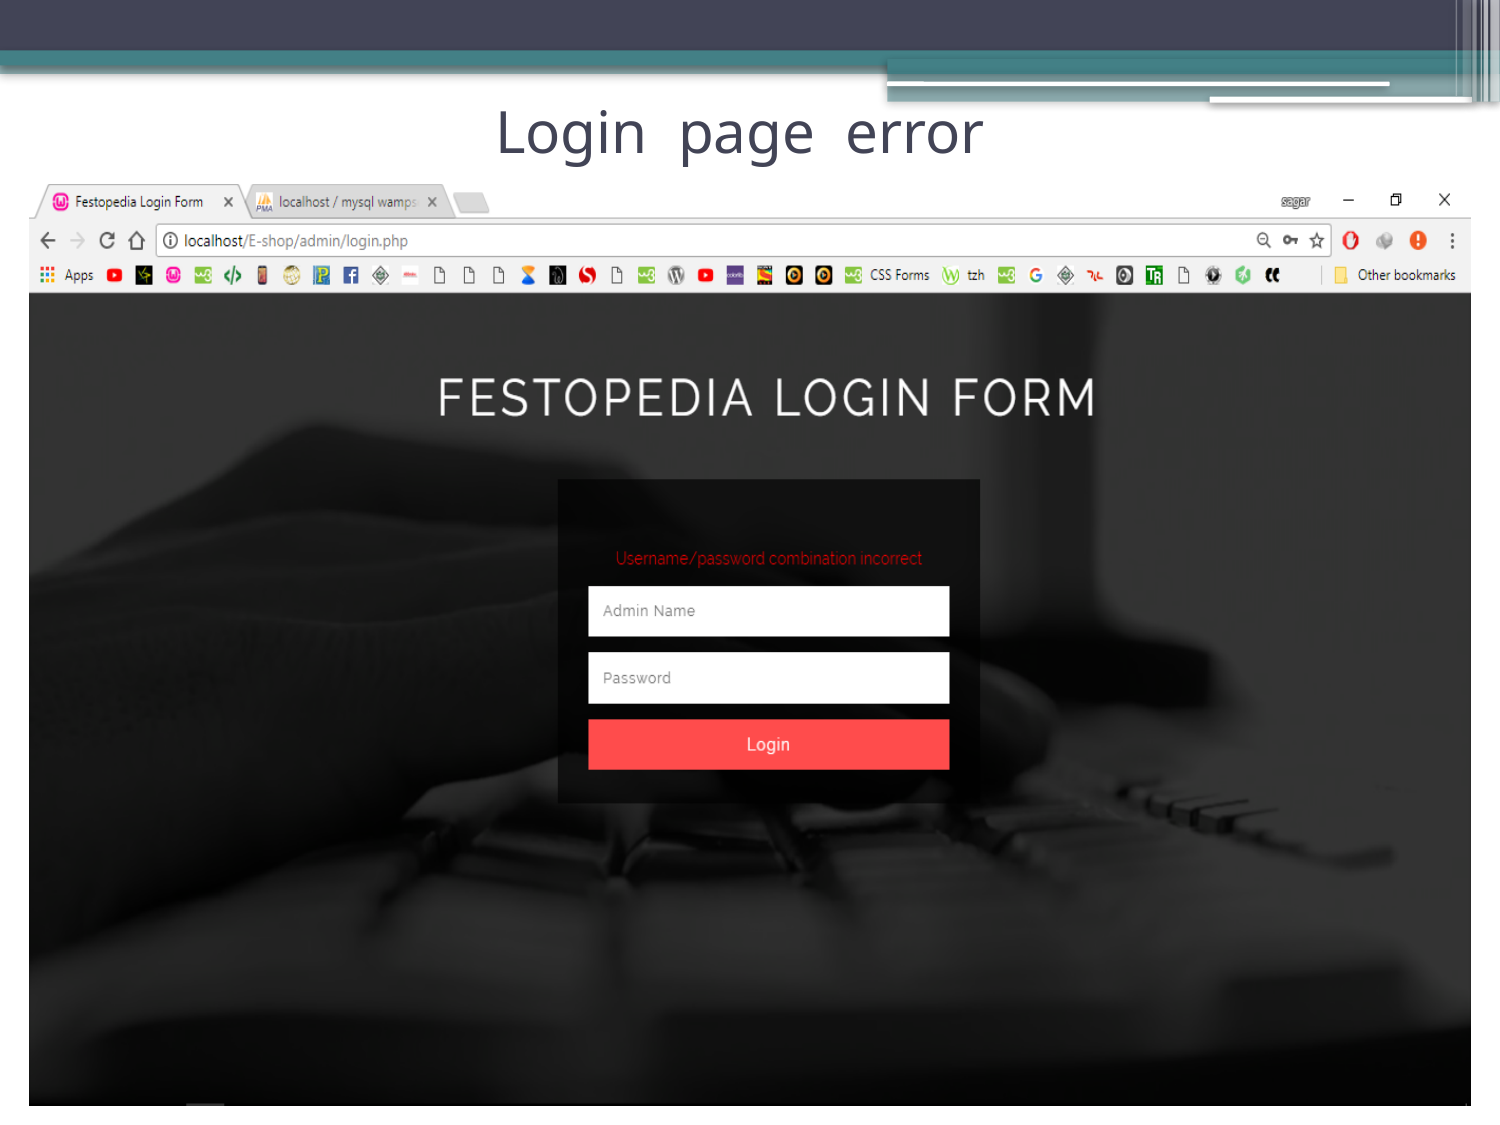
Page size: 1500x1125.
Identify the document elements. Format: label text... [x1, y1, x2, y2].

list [29, 184, 1471, 1107]
title Login page error [64, 42, 1415, 181]
